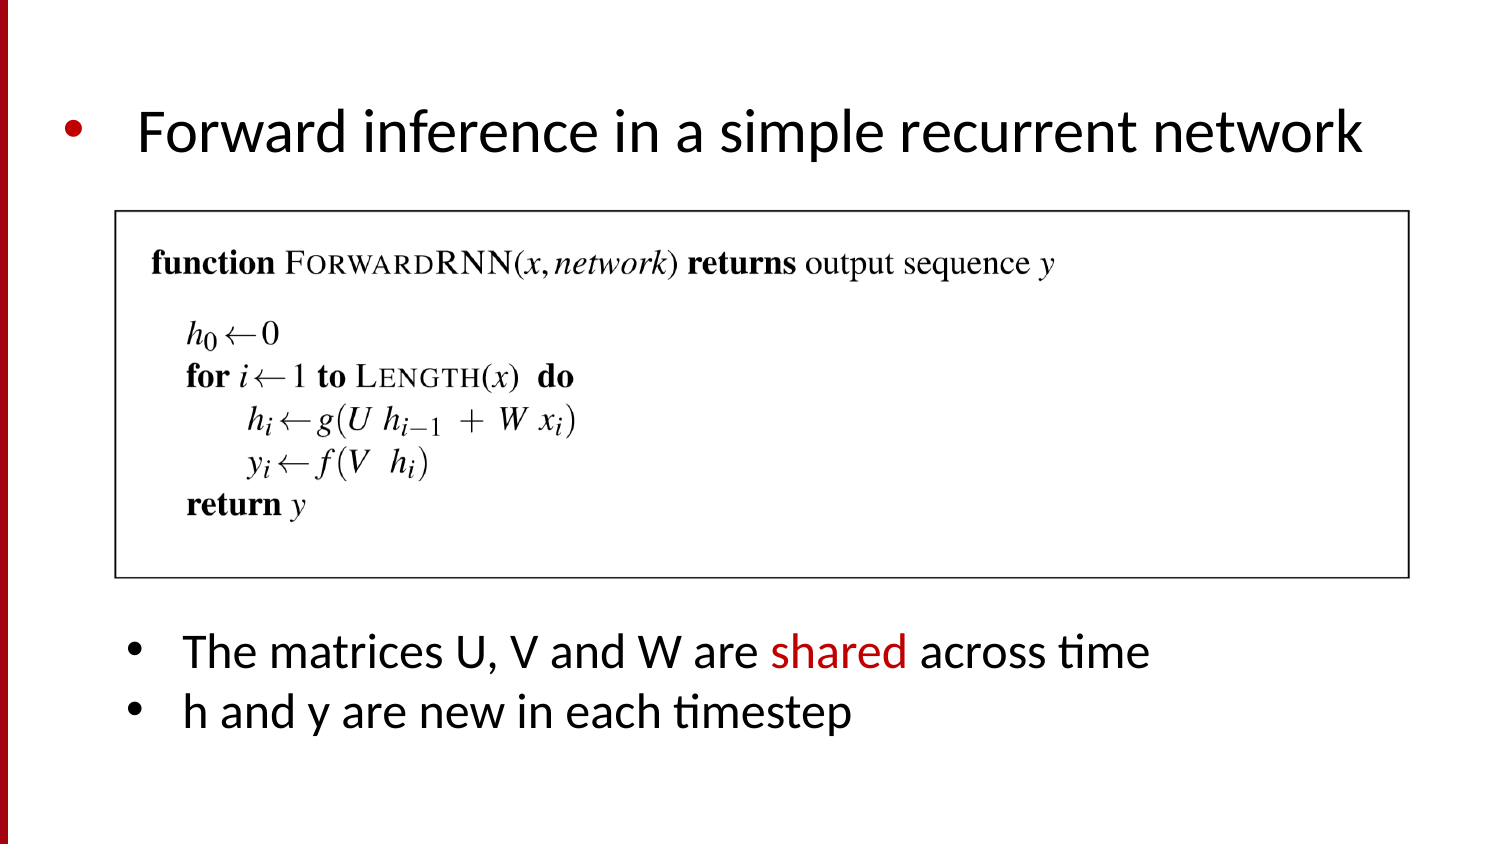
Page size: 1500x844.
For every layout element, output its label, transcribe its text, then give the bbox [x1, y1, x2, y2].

text_box The matrices U, V and W are shared across time h and y are new in each timestep [111, 610, 1422, 746]
title Forward inference in a simple recurrent network [47, 50, 1436, 173]
picture [112, 206, 1426, 580]
